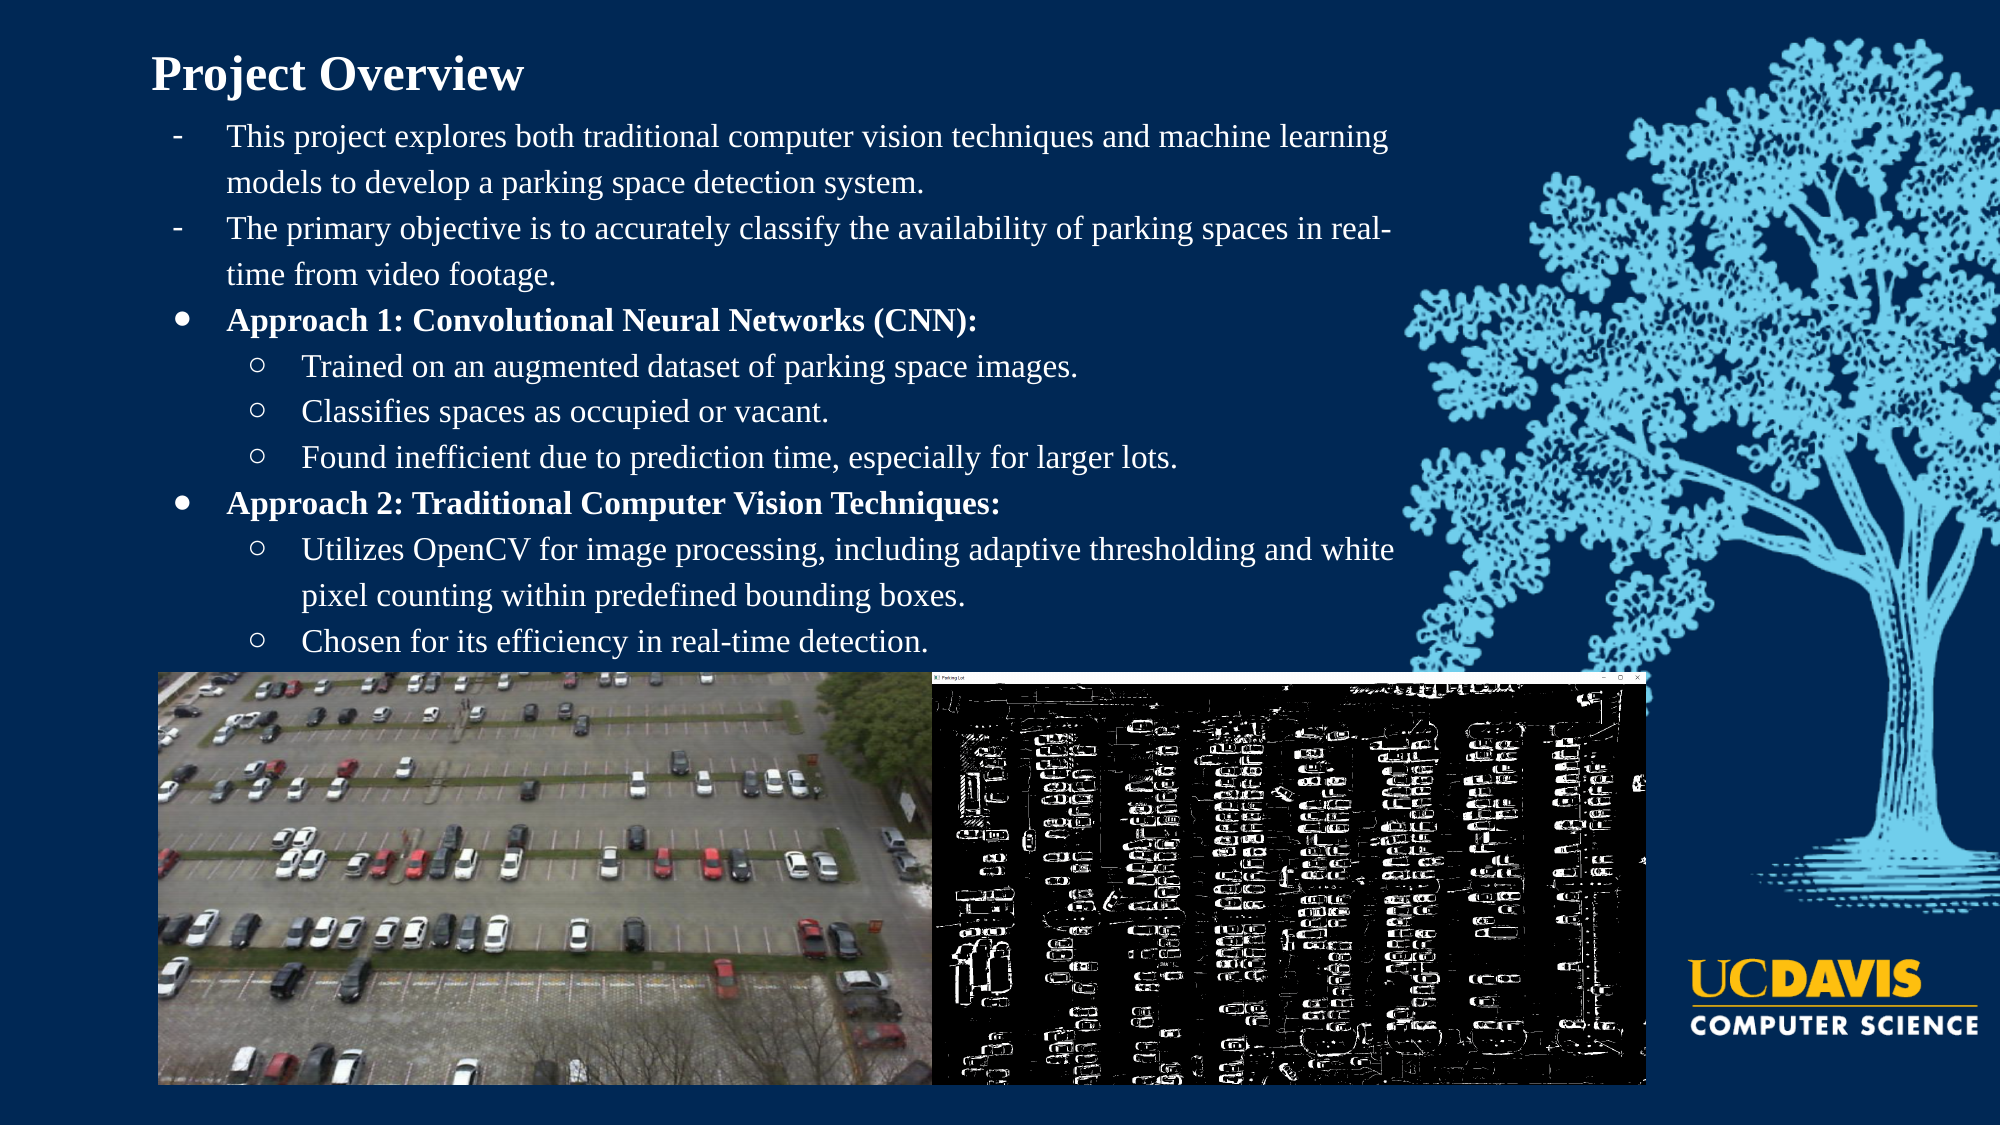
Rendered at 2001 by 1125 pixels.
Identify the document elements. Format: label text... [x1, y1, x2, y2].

picture [158, 0, 2000, 1085]
text_box Project Overview [136, 63, 1000, 182]
list This project explores both traditional computer vision techniques and machine learning models to develop a parking space detection system. The primary objective is to accurately classify the availability of parking spaces in real-time from video footage. Approach 1: Convolutional Neural Networks (CNN): Trained on an augmented dataset of parking space images. Classifies spaces as occupied or vacant. Found inefficient due to prediction time, especially for larger lots. Approach 2: Traditional Computer Vision Techniques: Utilizes OpenCV for image processing, including adaptive thresholding and white pixel counting within predefined bounding boxes. Chosen for its efficiency in real-time detection. [136, 100, 1196, 876]
